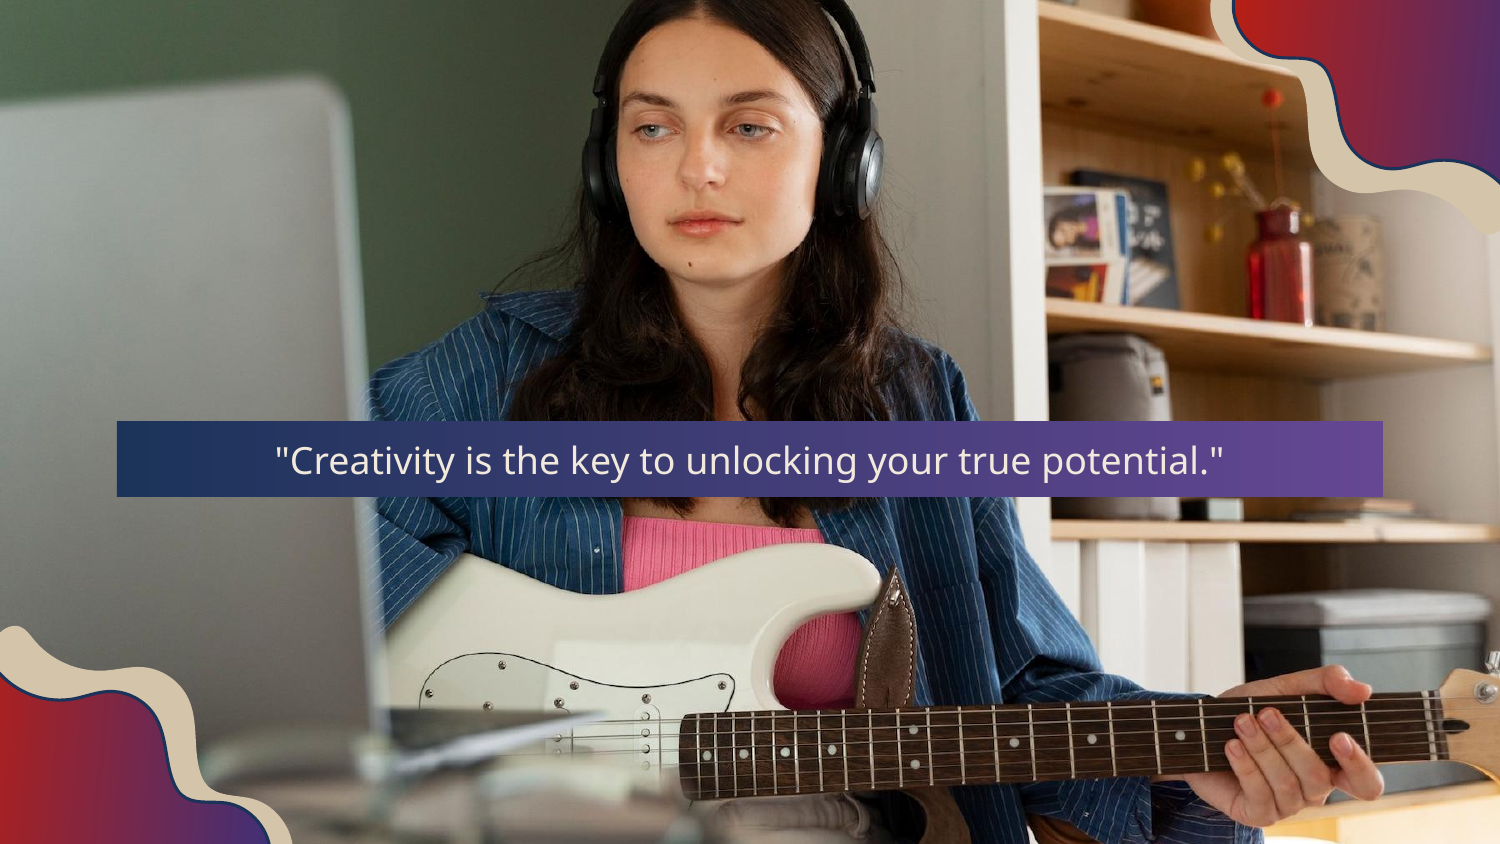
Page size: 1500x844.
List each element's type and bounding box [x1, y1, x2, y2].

text_box [0, 562, 327, 844]
picture [0, 0, 1500, 844]
text_box [1177, 0, 1500, 298]
